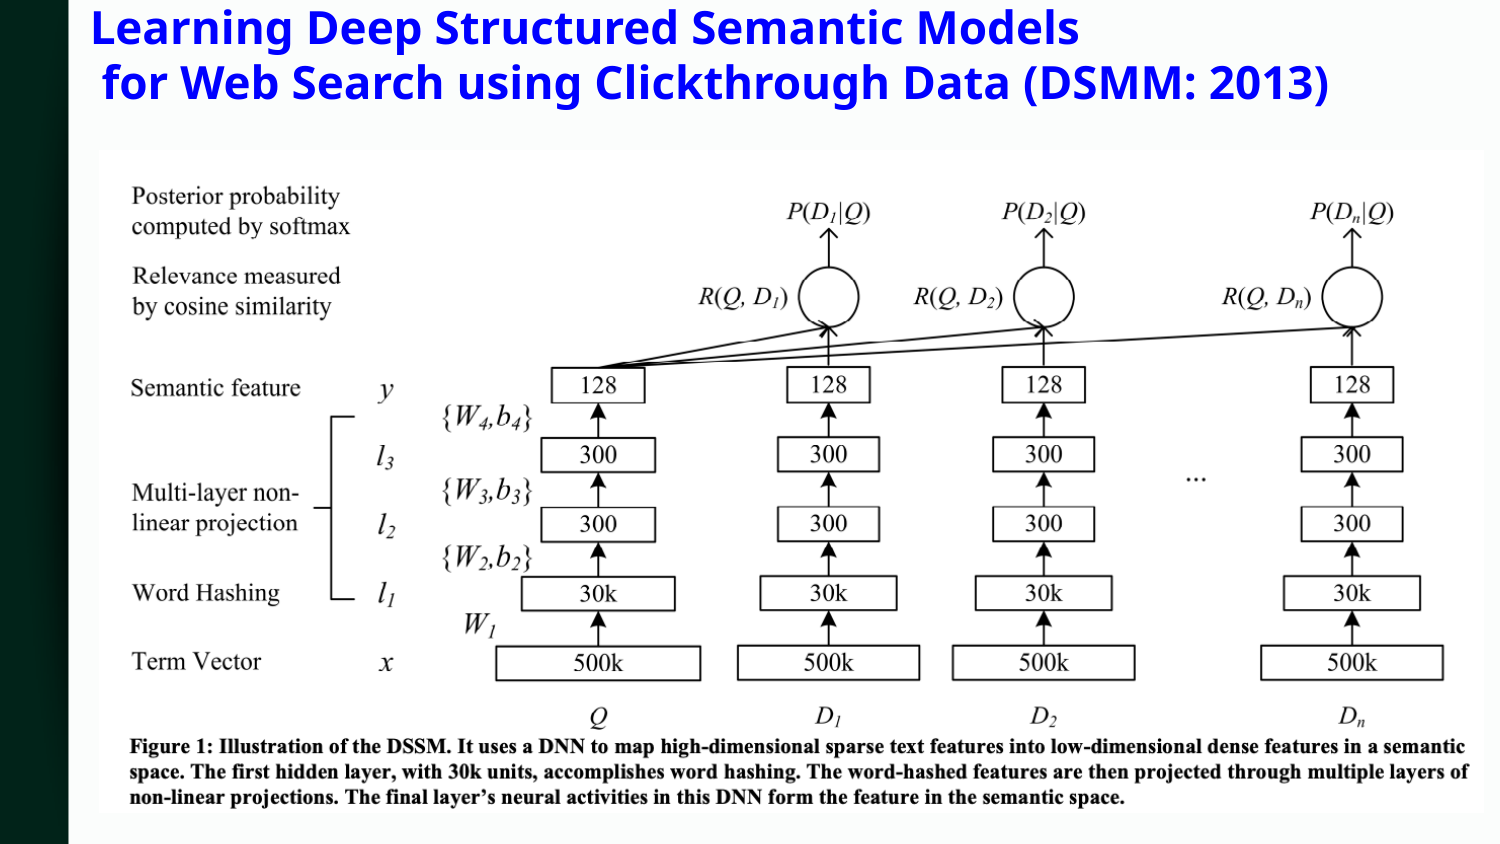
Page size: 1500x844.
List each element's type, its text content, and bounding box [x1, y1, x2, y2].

picture [0, 0, 1500, 844]
text_box Learning Deep Structured Semantic Models for Web Search using Clickthrough Data (DSMM: 2013) [74, 0, 1482, 124]
